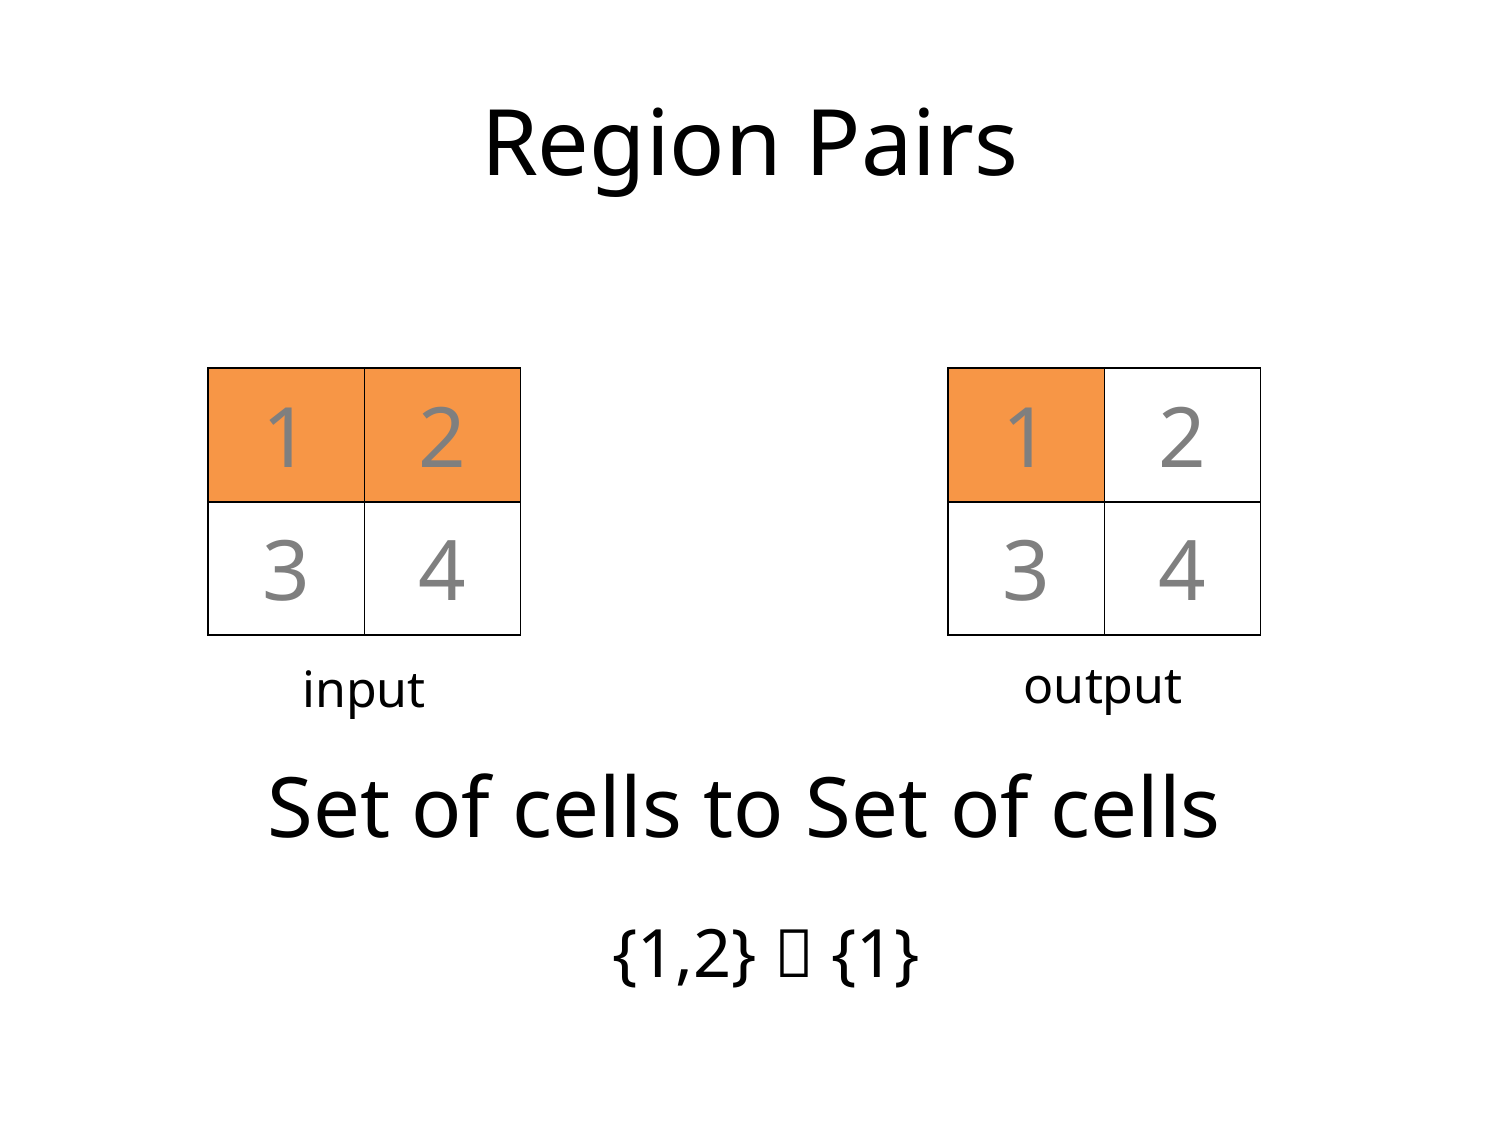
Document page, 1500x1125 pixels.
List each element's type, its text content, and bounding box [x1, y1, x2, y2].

text_box {1,2}  {1} [597, 903, 936, 999]
table_cell 3 [949, 503, 1104, 634]
table_header 1 [949, 369, 1104, 501]
table_header 1 [209, 369, 364, 501]
table_header 2 [1105, 369, 1260, 501]
table_cell 4 [1105, 503, 1260, 634]
text_box Set of cells to Set of cells [252, 746, 1237, 862]
title Region Pairs [75, 45, 1425, 233]
table_cell 3 [209, 503, 364, 634]
text_box input [287, 650, 441, 726]
text_box output [1008, 645, 1198, 721]
table_cell 4 [365, 503, 520, 634]
table_header 2 [365, 369, 520, 501]
